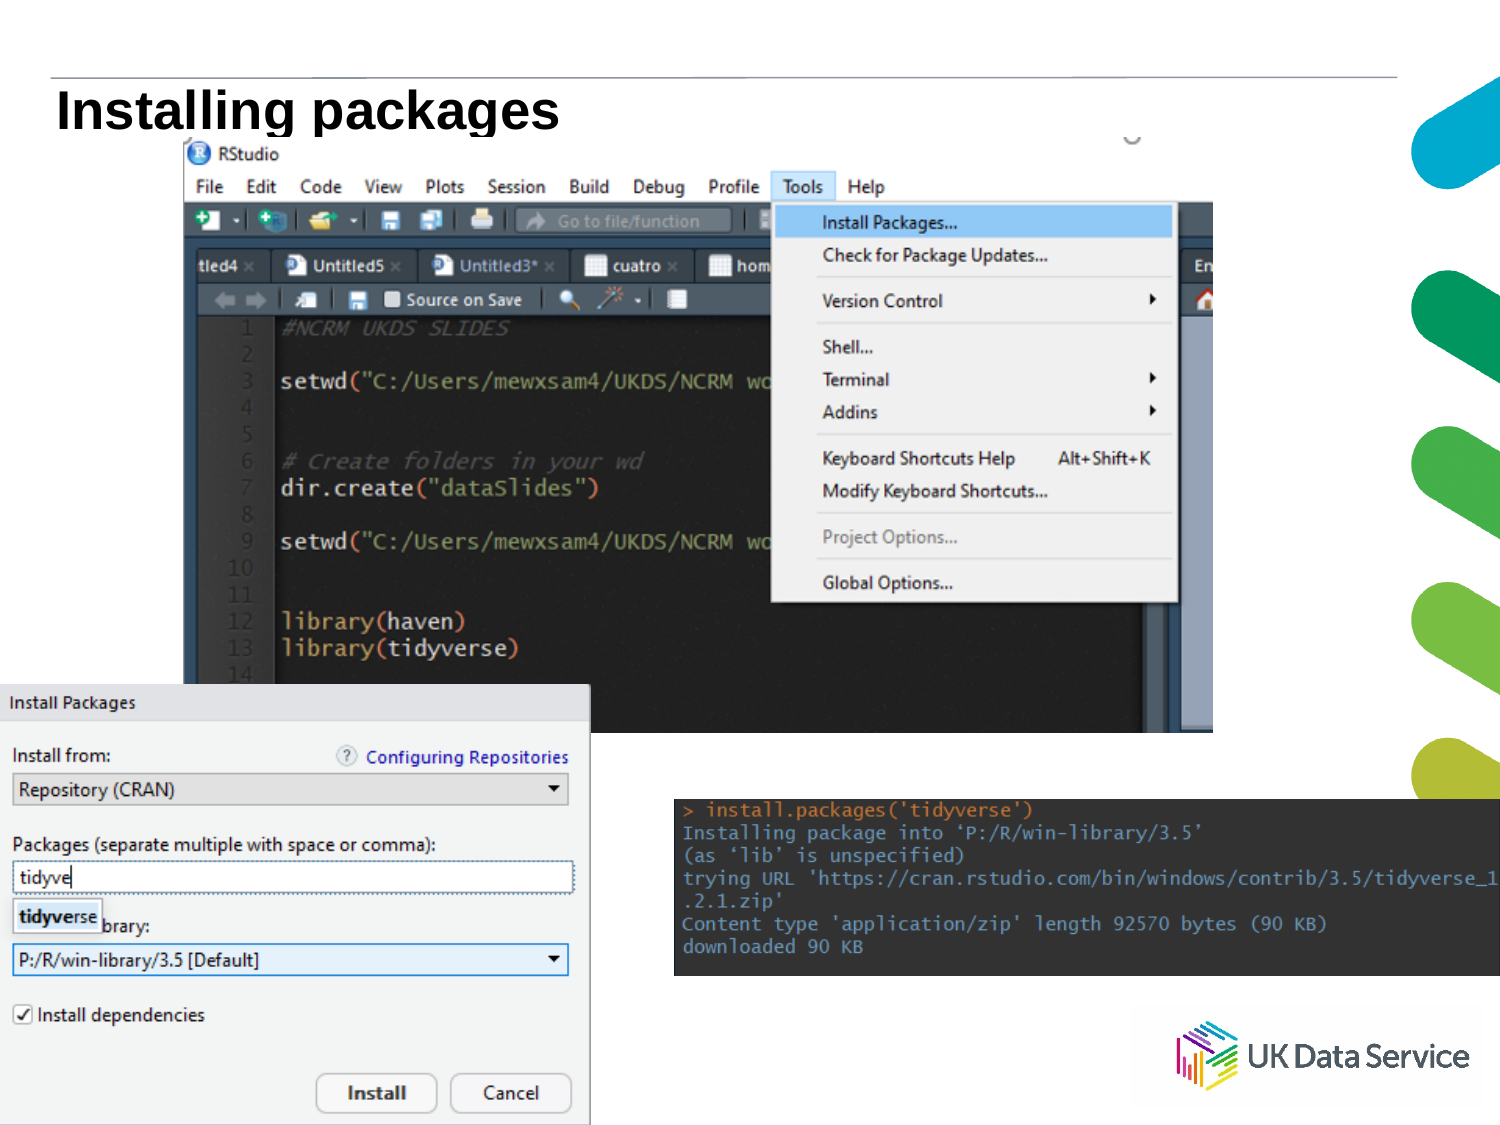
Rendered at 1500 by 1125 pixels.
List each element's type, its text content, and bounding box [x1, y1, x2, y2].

title Installing packages [41, 42, 1392, 173]
picture [0, 136, 1213, 1125]
picture [1131, 1004, 1484, 1108]
picture [1411, 0, 1500, 799]
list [674, 799, 1500, 977]
